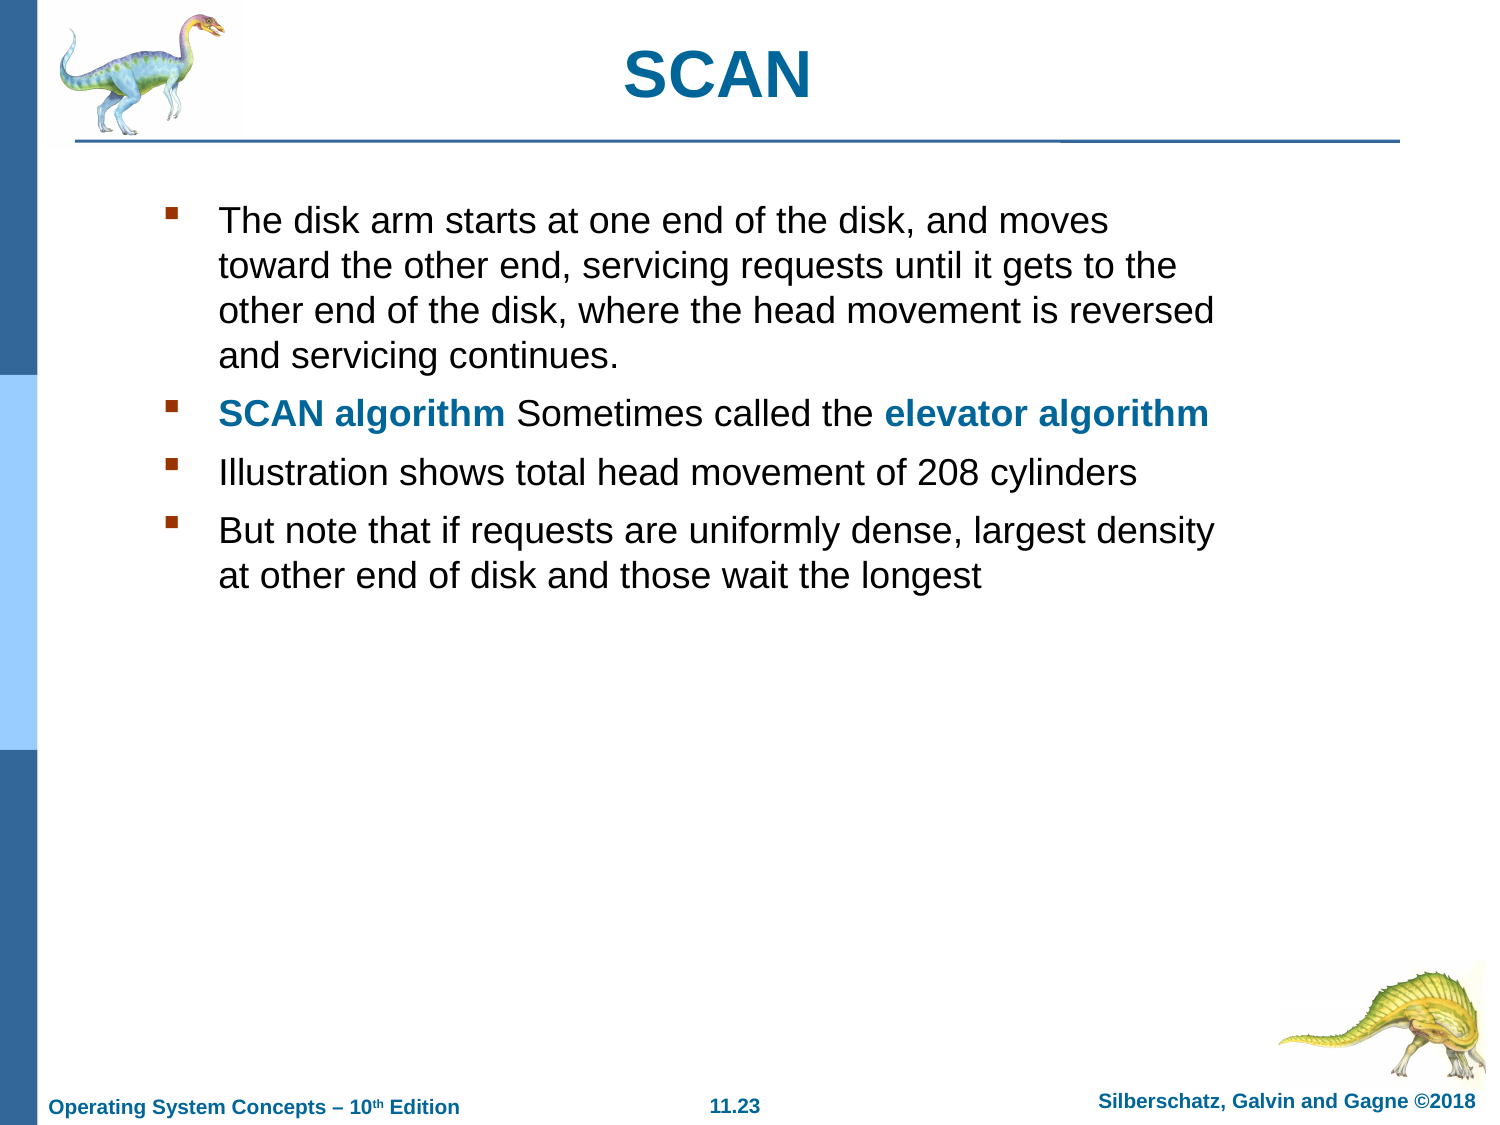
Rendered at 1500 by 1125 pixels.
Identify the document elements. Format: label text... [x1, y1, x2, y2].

picture [46, 0, 243, 149]
list The disk arm starts at one end of the disk, and moves toward the other end, servicing requests until it gets to the other end of the disk, where the head movement is reversed and servicing continues. SCAN algorithm Sometimes called the elevator algorithm Illustration shows total head movement of 208 cylinders But note that if requests are uniformly dense, largest density at other end of disk and those wait the longest [147, 188, 1244, 912]
picture [1275, 959, 1486, 1090]
title SCAN [75, 24, 1362, 119]
